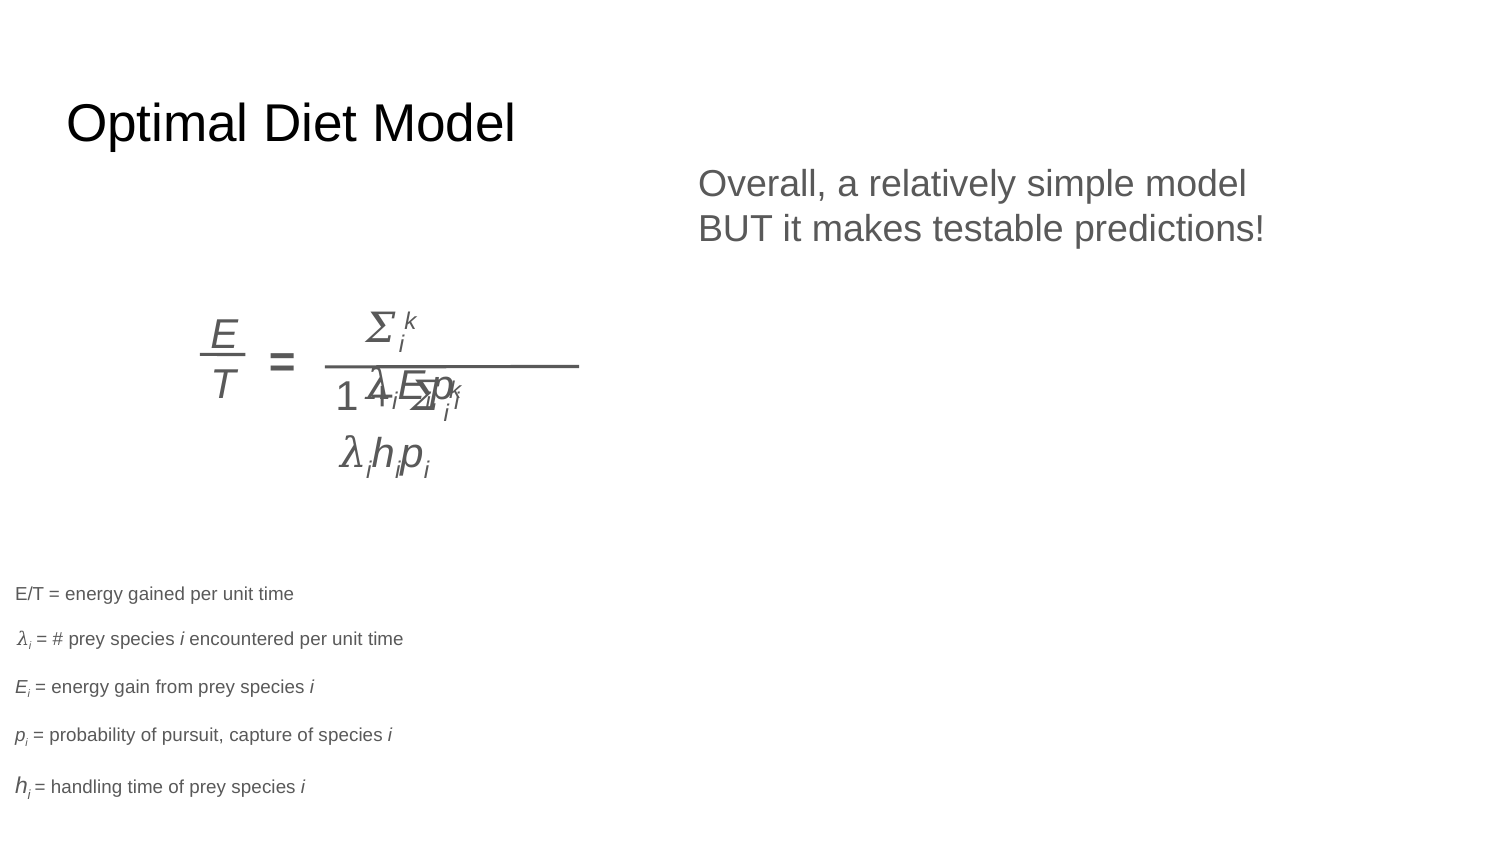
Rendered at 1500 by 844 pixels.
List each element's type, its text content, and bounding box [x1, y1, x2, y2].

title Optimal Diet Model [51, 72, 1449, 167]
text_box E/T = energy gained per unit time 𝜆i = # prey species i encountered per unit time Ei = energy gain from prey species i pi = probability of pursuit, capture of species i hi = handling time of prey species i [0, 566, 628, 844]
text_box Overall, a relatively simple model BUT it makes testable predictions! [683, 143, 1348, 264]
text_box 𝛴ik 𝜆iEipi [346, 285, 523, 354]
text_box E [195, 291, 264, 341]
text_box 1 + 𝛴ik 𝜆ihipi [320, 354, 575, 498]
text_box T [195, 341, 264, 422]
text_box = [253, 316, 313, 402]
